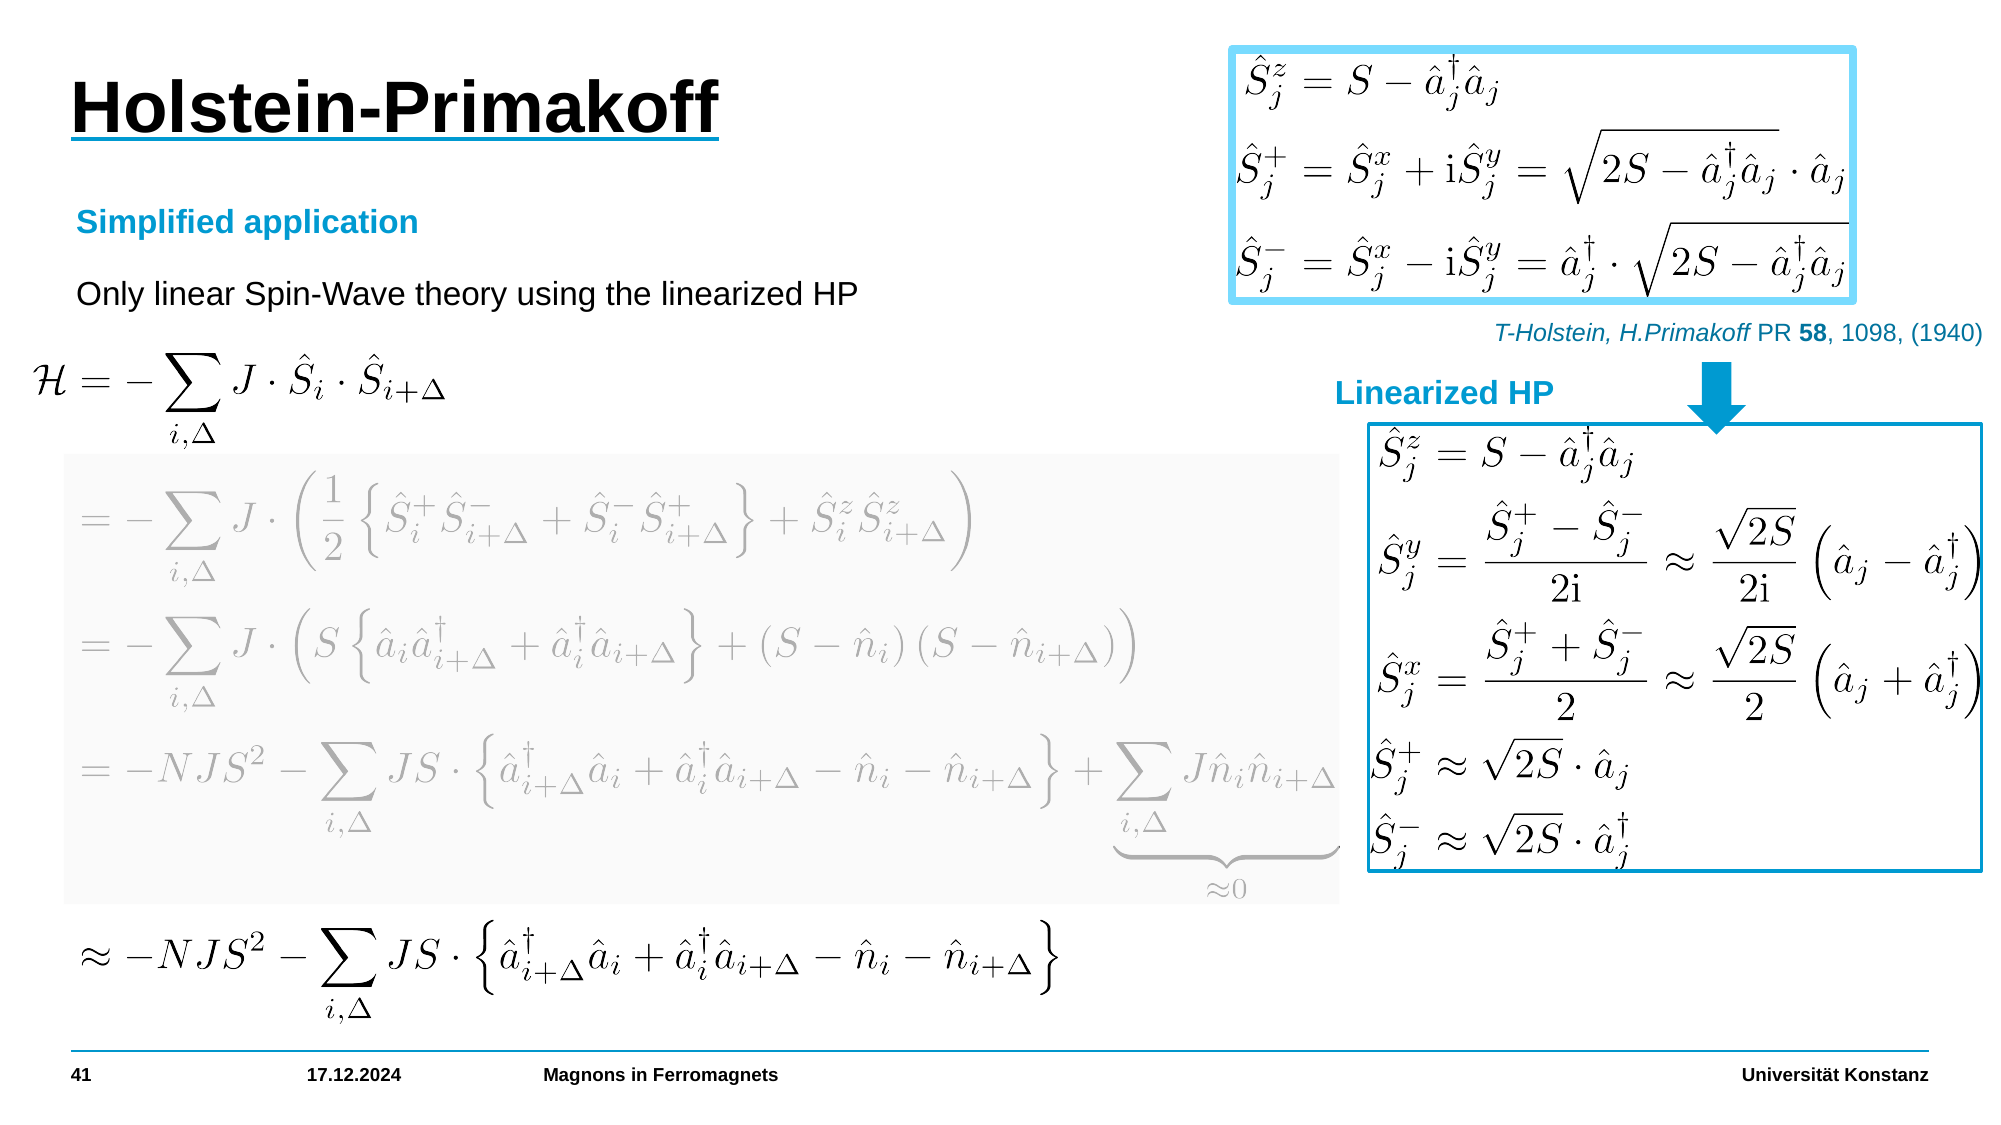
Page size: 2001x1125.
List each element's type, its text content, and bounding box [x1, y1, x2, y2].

footer Magnons in Ferromagnets [543, 1058, 1489, 1094]
title Holstein-Primakoff [70, 66, 1228, 268]
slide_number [306, 1058, 512, 1094]
slide_number 41 [70, 1058, 276, 1094]
list Simplified application Only linear Spin-Wave theory using the linearized HP [76, 196, 990, 352]
text_box T-Holstein, H.Primakoff PR 58, 1098, (1940) [1479, 309, 1999, 354]
text_box [1685, 359, 1749, 423]
picture [1371, 427, 1979, 868]
picture [32, 353, 1341, 1025]
picture [1235, 53, 1849, 298]
list Linearized HP [1334, 367, 2000, 1041]
